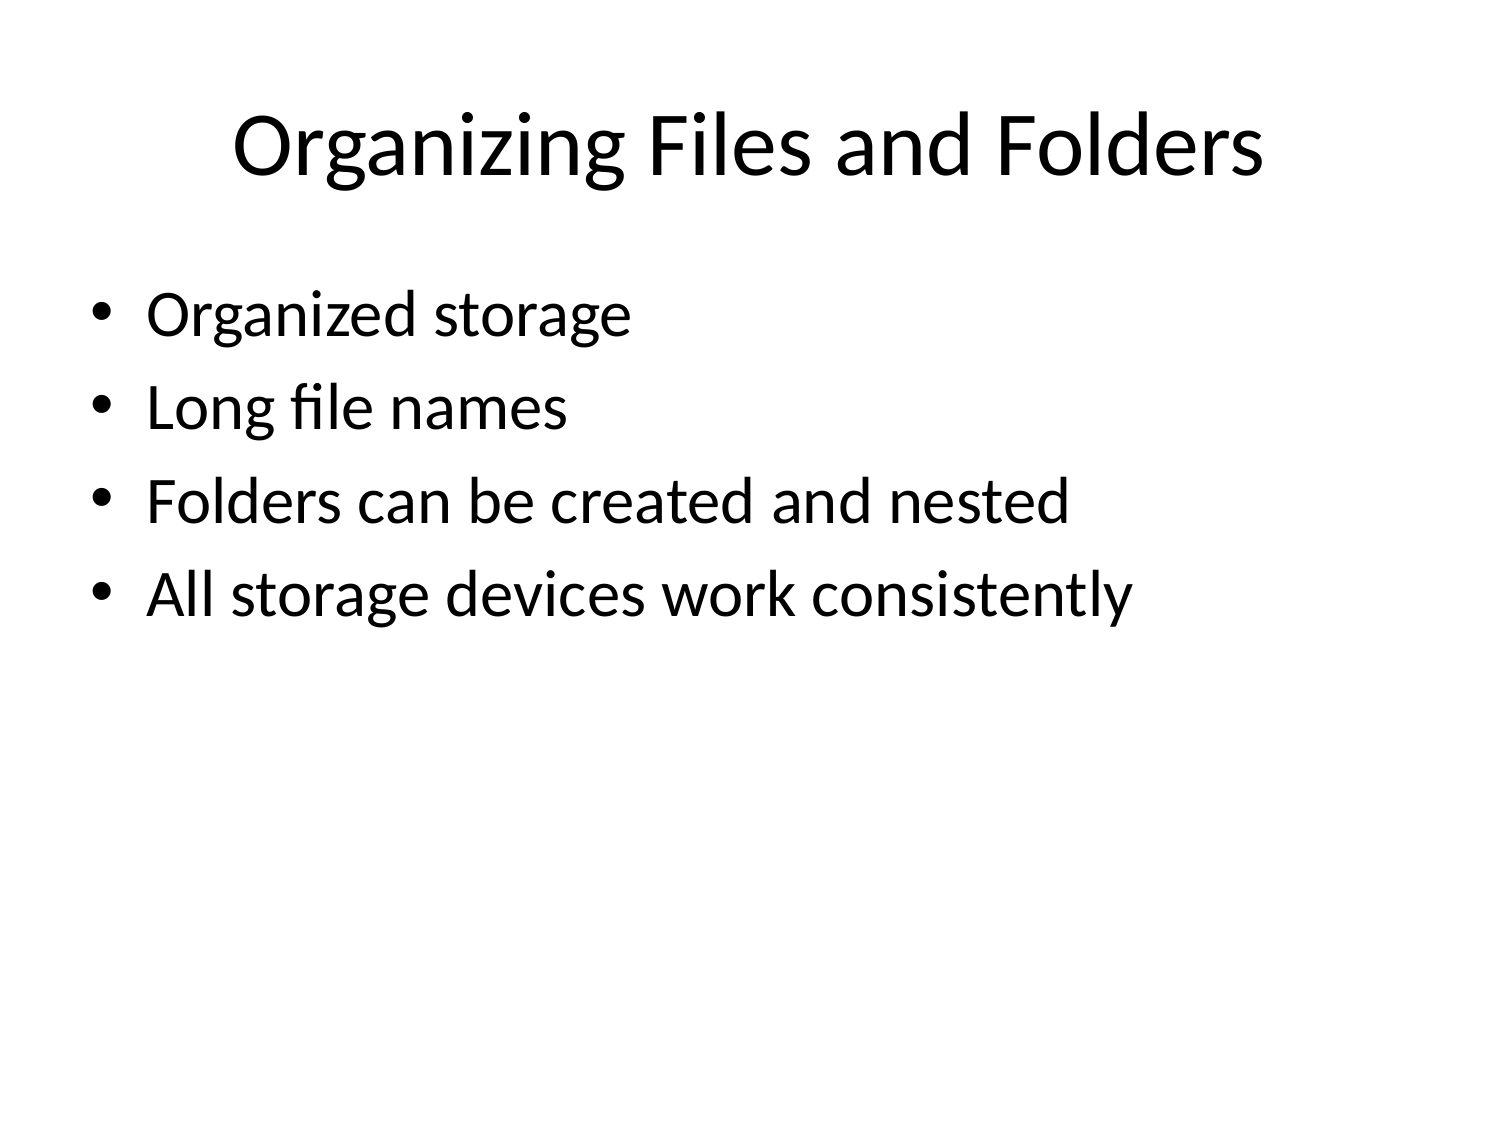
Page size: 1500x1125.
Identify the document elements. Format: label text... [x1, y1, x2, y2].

title Organizing Files and Folders [75, 45, 1425, 233]
list Organized storage Long file names Folders can be created and nested All storage devices work consistently [75, 262, 1425, 1005]
